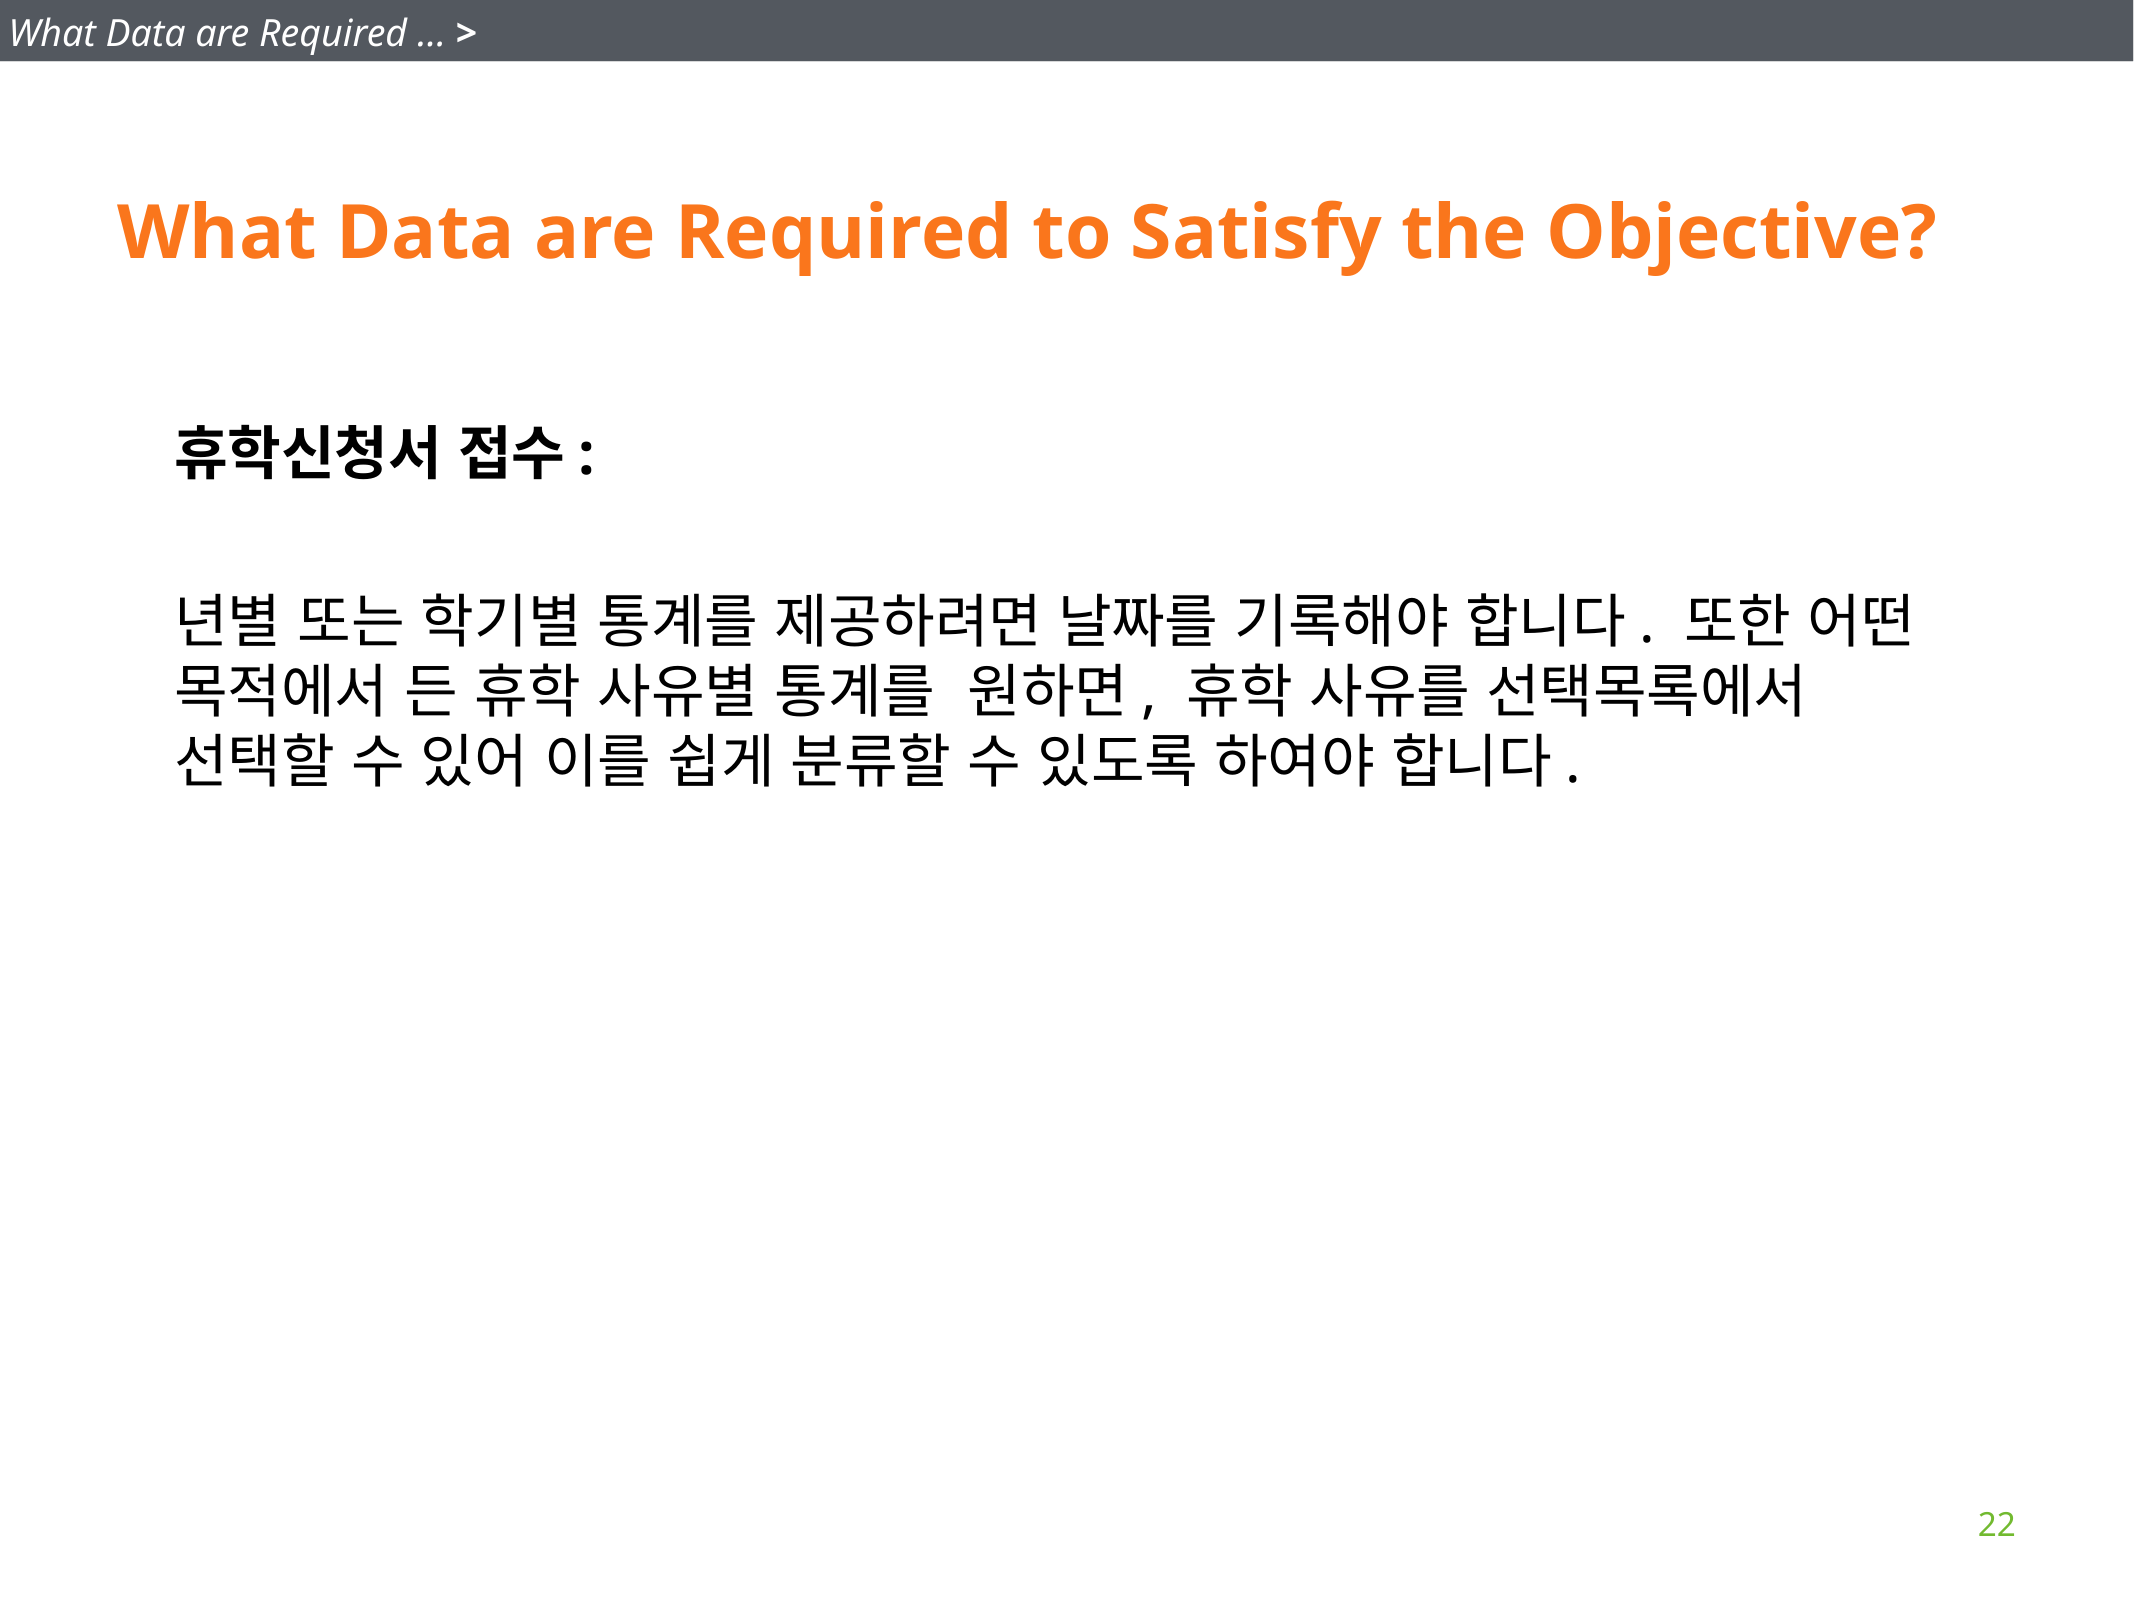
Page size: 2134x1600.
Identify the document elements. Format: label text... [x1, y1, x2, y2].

slide_number 22 [1918, 1493, 2028, 1558]
text_box What Data are Required … > [0, 0, 711, 62]
title What Data are Required to Satisfy the Objective? [106, 130, 2028, 327]
text_box 년별 또는 학기별 통계를 제공하려면 날짜를 기록해야 합니다. 또한 어떤 목적에서 든 휴학 사유별 통계를 원하면, 휴학 사유를 선택목록에서 선택할 수 있어 이를 쉽게 분류할 수 있도록 하여야 합니다. [159, 576, 1958, 802]
text_box 휴학신청서 접수: [159, 408, 1958, 494]
